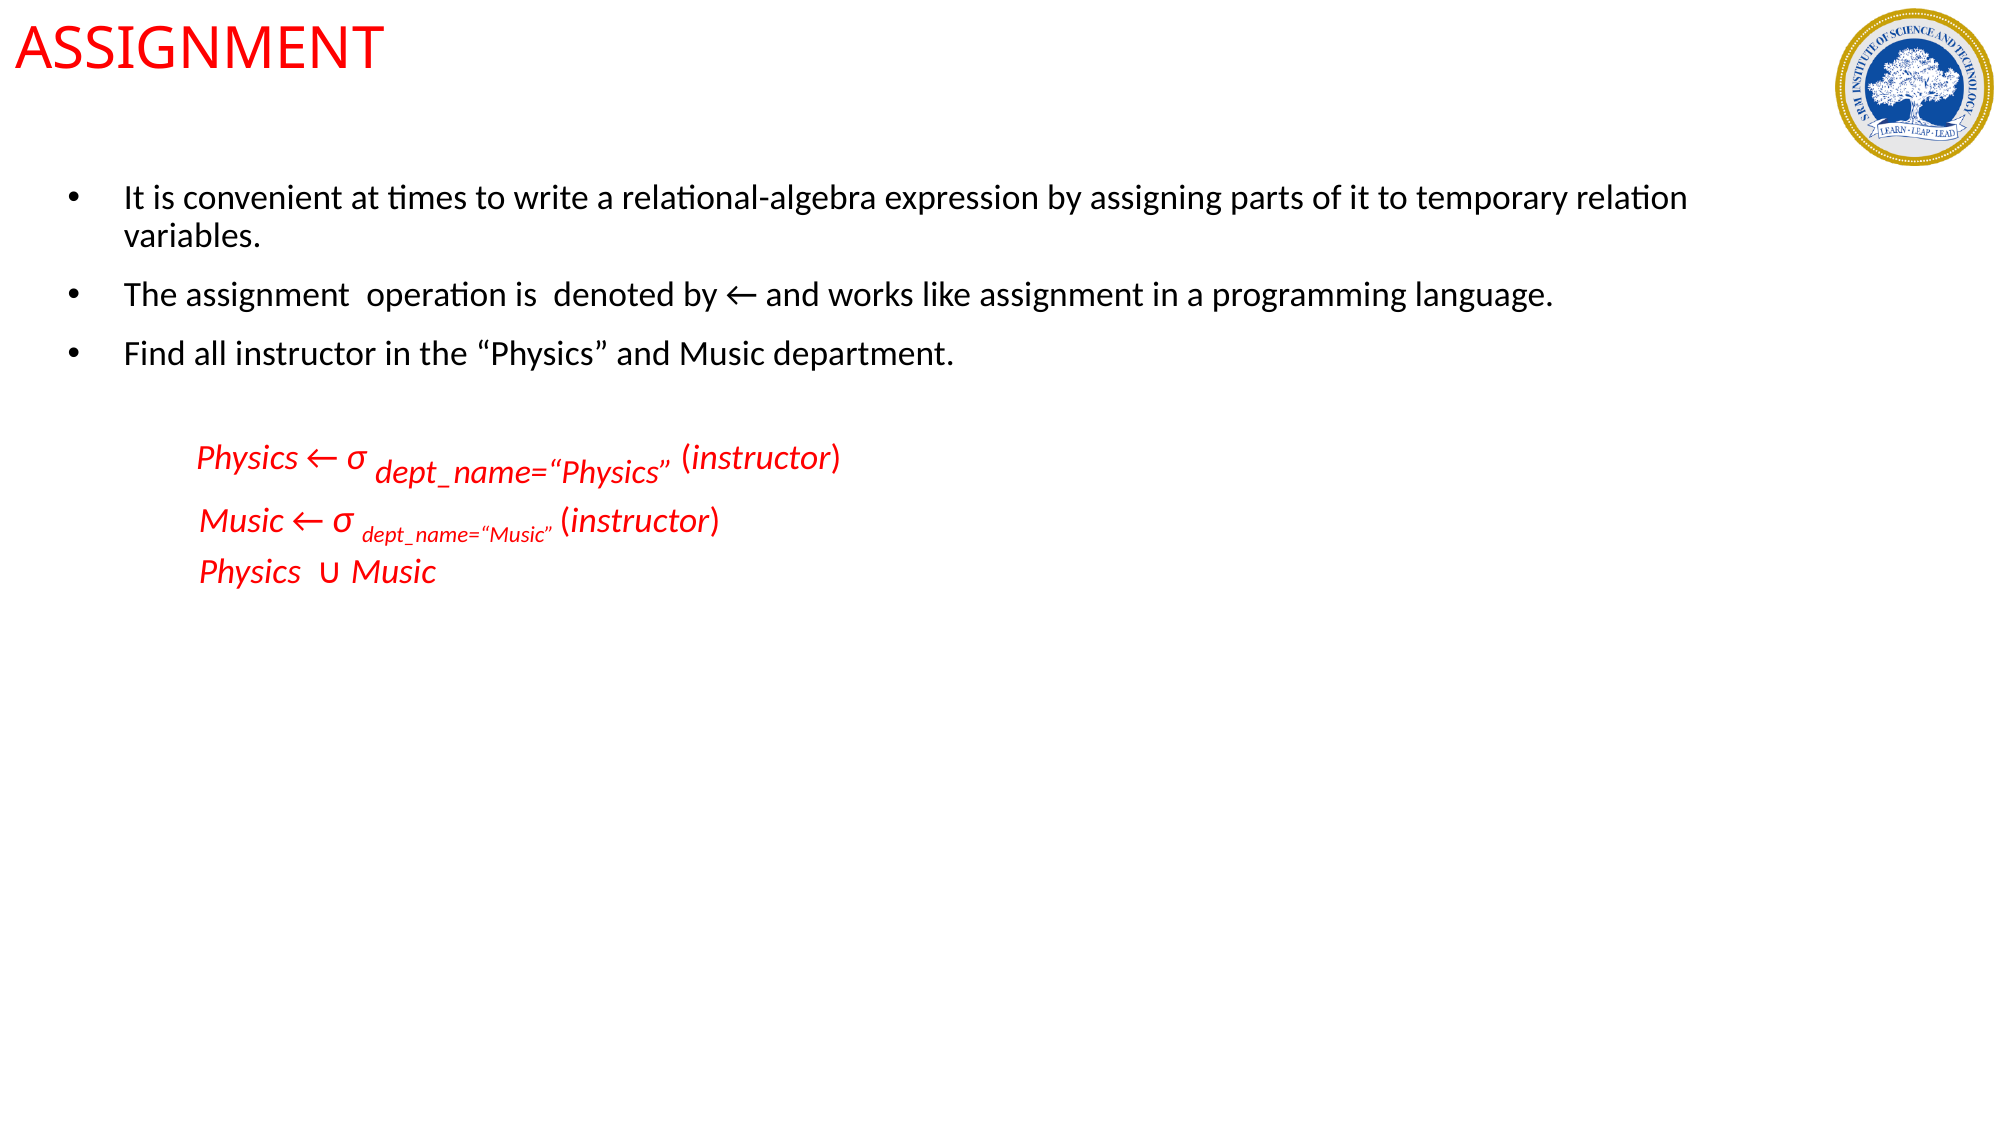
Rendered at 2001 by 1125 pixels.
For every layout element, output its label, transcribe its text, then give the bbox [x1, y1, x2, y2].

list It is convenient at times to write a relational-algebra expression by assigning parts of it to temporary relation variables. The assignment operation is denoted by ← and works like assignment in a programming language. Find all instructor in the “Physics” and Music department. Physics ← σ dept_name=“Physics” (instructor) Music ← σ dept_name=“Music” (instructor) Physics ∪ Music [33, 171, 1759, 871]
text_box ASSIGNMENT [0, 2, 1806, 88]
picture [1835, 8, 1994, 166]
